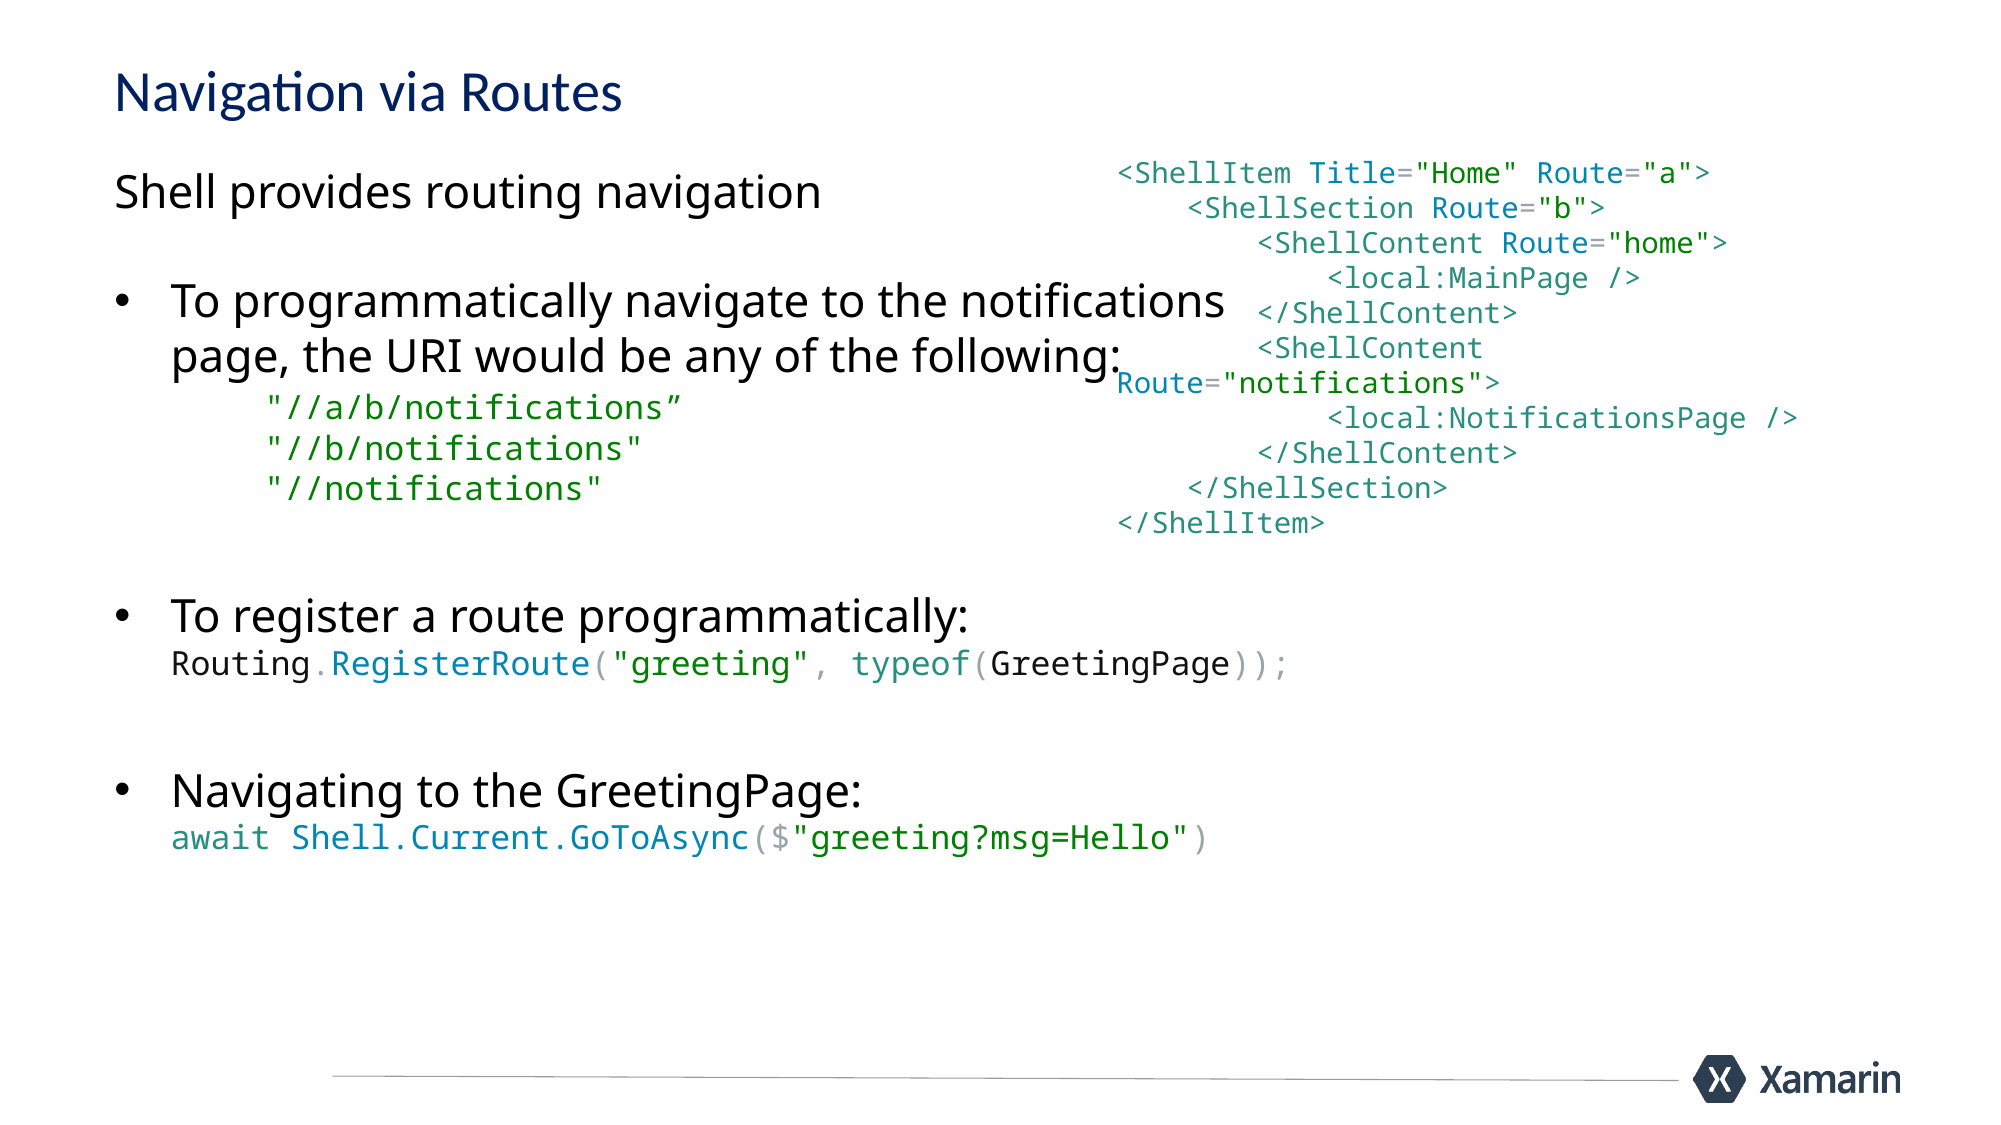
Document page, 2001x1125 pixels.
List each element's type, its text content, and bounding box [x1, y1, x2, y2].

text_box Shell provides routing navigation To programmatically navigate to the notifications page, the URI would be any of the following: "//a/b/notifications” "//b/notifications" "//notifications" To register a route programmatically: Routing.RegisterRoute("greeting", typeof(GreetingPage)); Navigating to the GreetingPage: await Shell.Current.GoToAsync($"greeting?msg=Hello") [99, 154, 1806, 864]
text_box <ShellItem Title="Home" Route="a"> <ShellSection Route="b"> <ShellContent Route="home"> <local:MainPage /> </ShellContent> <ShellContent Route="notifications"> <local:NotificationsPage /> </ShellContent> </ShellSection> </ShellItem> [1101, 146, 1854, 547]
picture [1693, 1055, 1900, 1103]
title Navigation via Routes [99, 49, 1900, 136]
